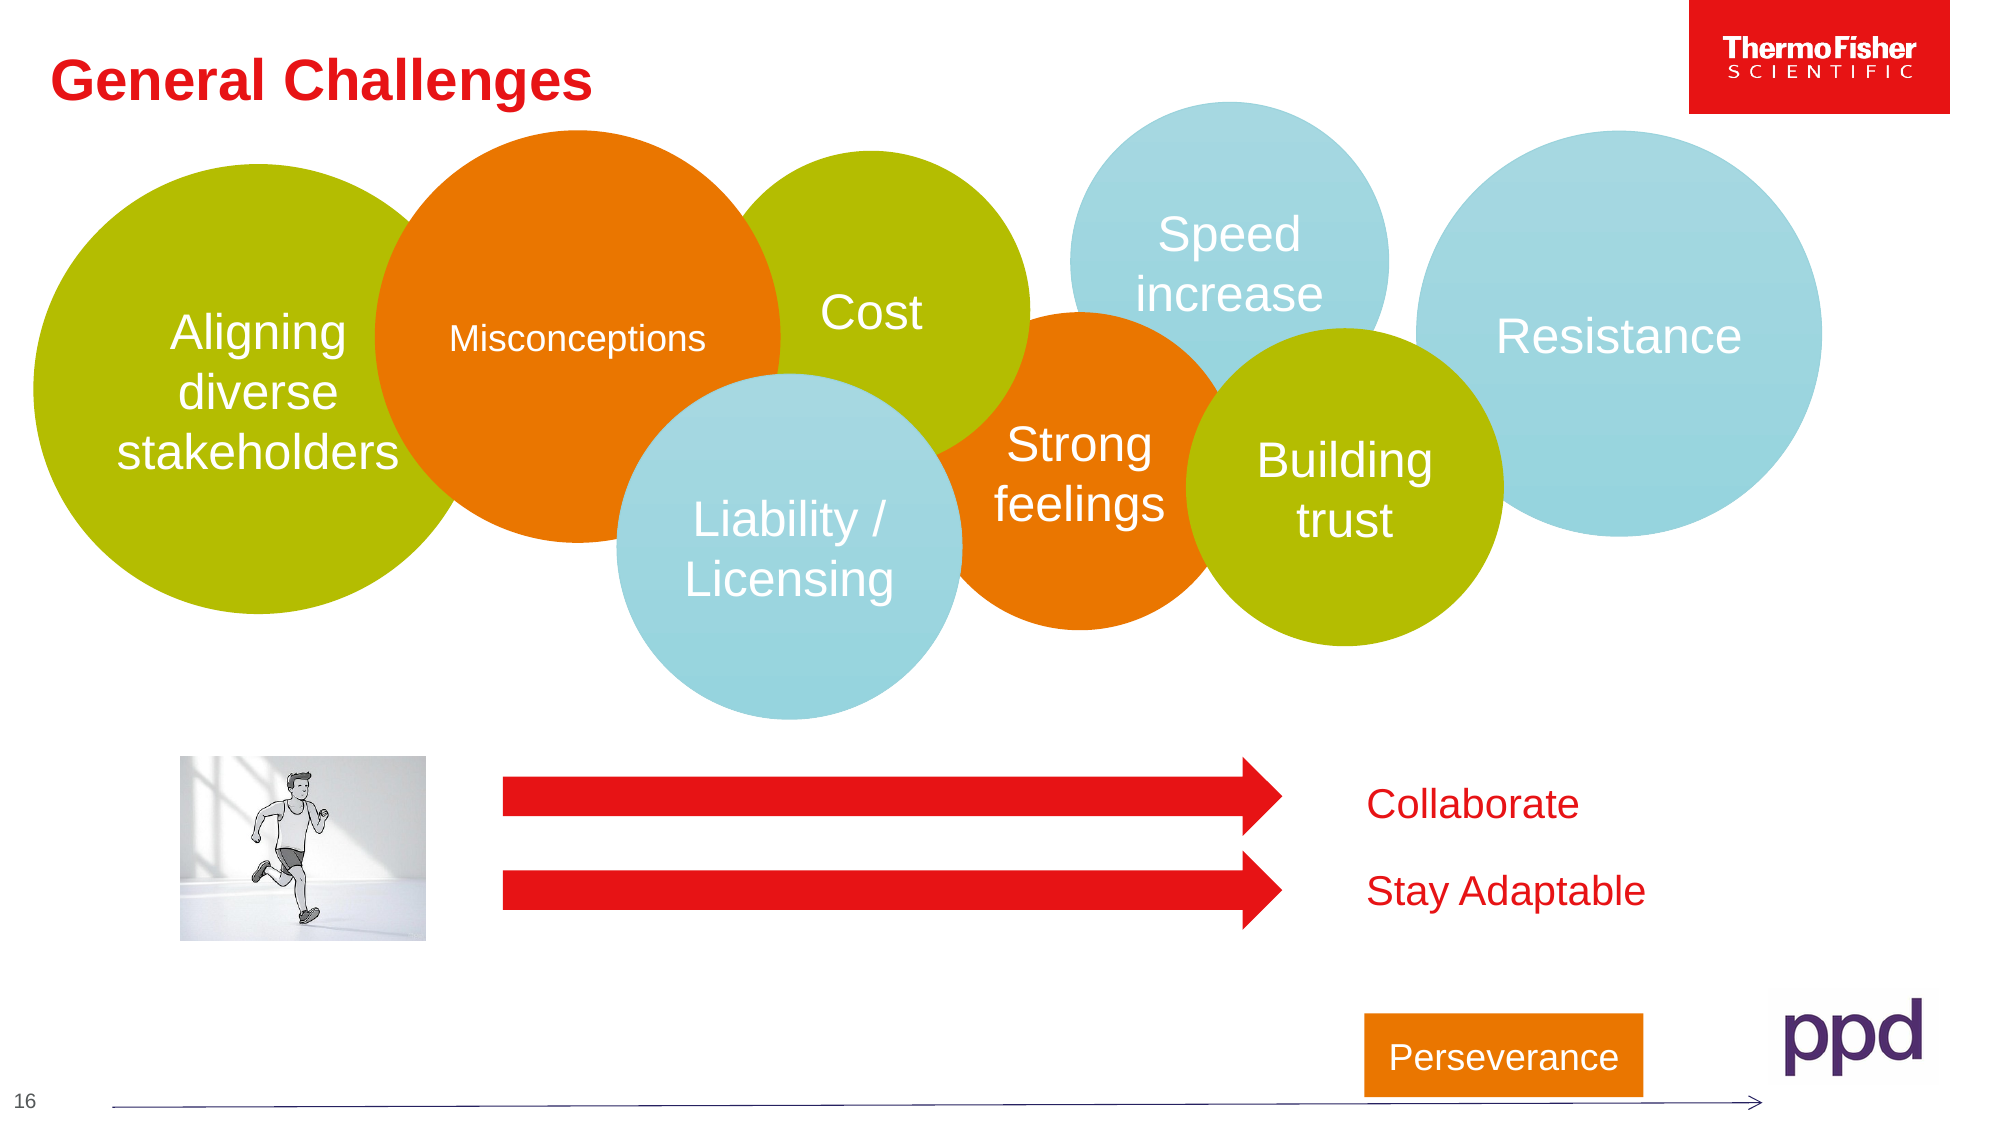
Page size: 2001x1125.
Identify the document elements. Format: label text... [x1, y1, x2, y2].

title General Challenges [50, 50, 1650, 113]
picture [180, 756, 426, 941]
text_box [502, 756, 1283, 836]
text_box [502, 850, 1283, 930]
text_box Resistance [1416, 130, 1823, 537]
text_box Aligning diverse stakeholders [31, 162, 455, 616]
text_box Stay Adaptable [1351, 845, 1711, 921]
text_box Liability / Licensing [616, 373, 963, 720]
text_box Misconceptions [373, 128, 783, 545]
text_box Building trust [1184, 326, 1506, 648]
text_box Cost [743, 149, 1032, 456]
slide_number 16 [0, 1074, 50, 1125]
text_box Perseverance [1364, 1013, 1644, 1098]
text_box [112, 1102, 1763, 1108]
text_box Collaborate [1366, 766, 1740, 832]
text_box Strong feelings [938, 310, 1218, 632]
text_box Speed increase [1070, 113, 1390, 387]
picture [1757, 988, 1949, 1085]
